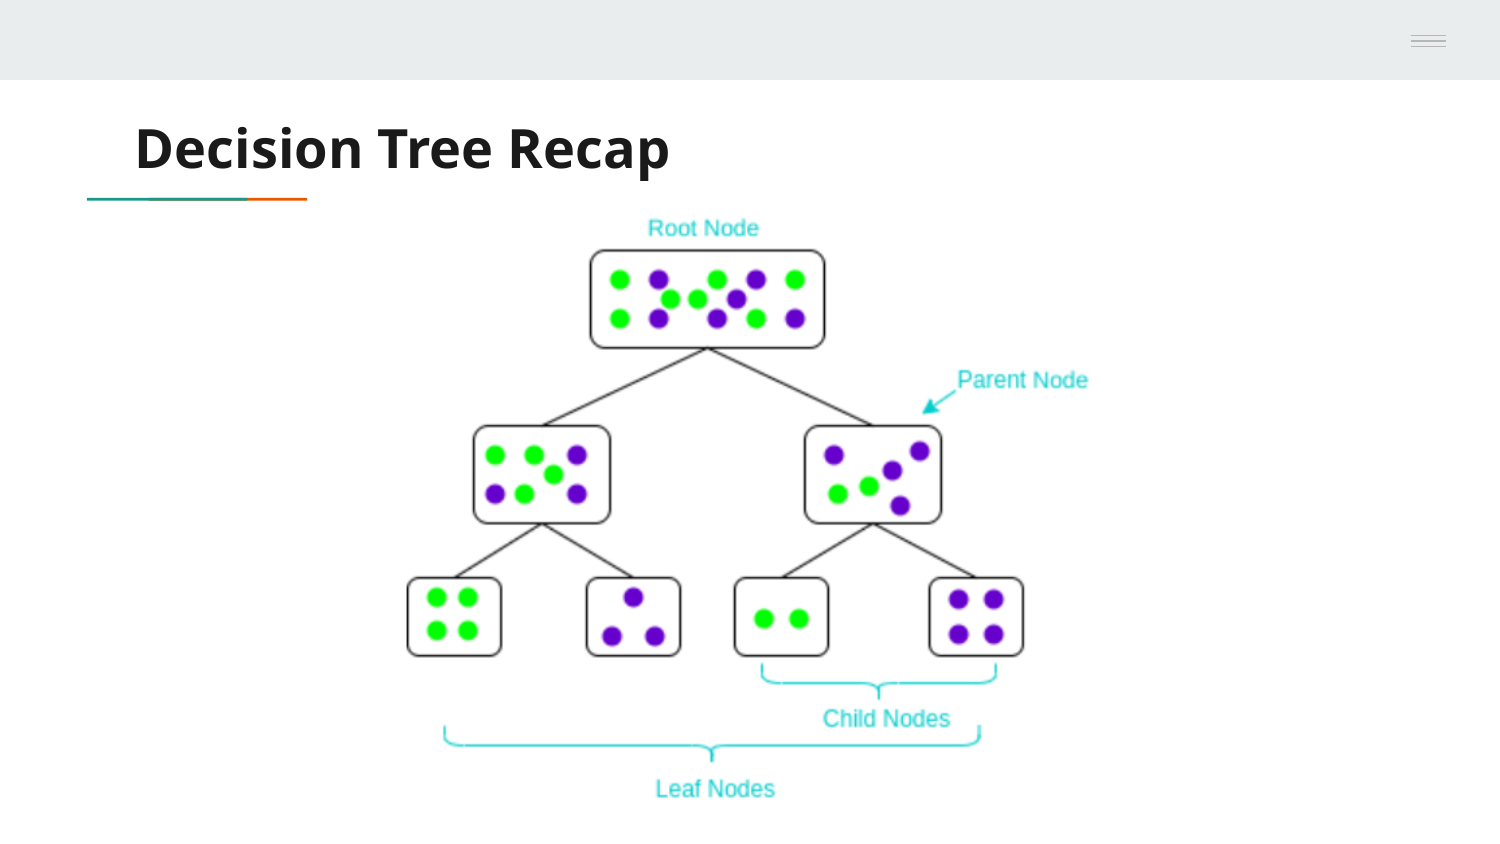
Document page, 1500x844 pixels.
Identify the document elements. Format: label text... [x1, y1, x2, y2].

picture [386, 199, 1115, 808]
title Decision Tree Recap [119, 98, 1381, 187]
